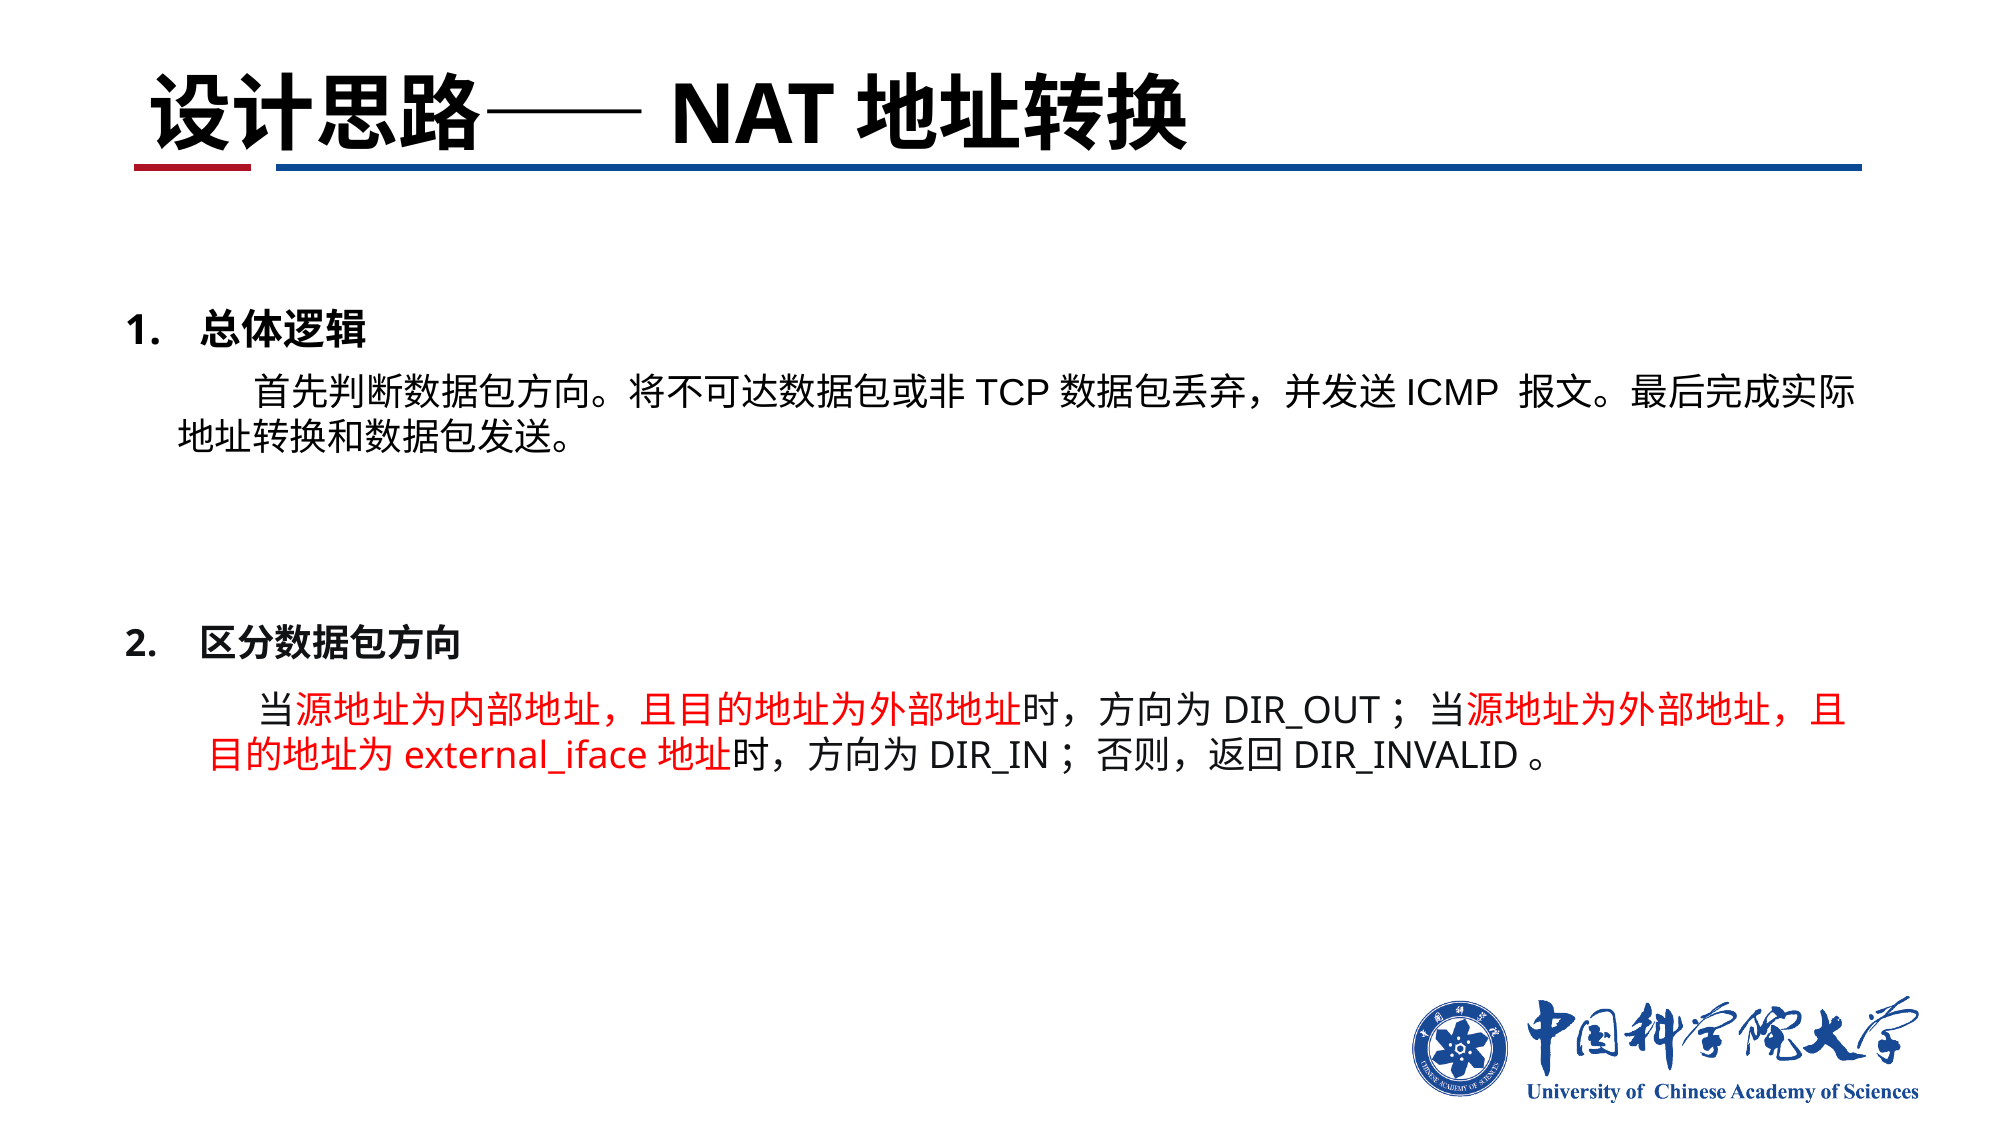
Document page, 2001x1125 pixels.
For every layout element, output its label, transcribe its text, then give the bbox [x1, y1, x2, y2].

picture [1412, 996, 1919, 1103]
title 设计思路——NAT地址转换 [133, 0, 1863, 168]
text_box 当源地址为内部地址，且目的地址为外部地址时，方向为DIR_OUT；当源地址为外部地址，且目的地址为external_iface地址时，方向为DIR_IN；否则，返回DIR_INVALID。 [80, 678, 1863, 784]
text_box 首先判断数据包方向。将不可达数据包或非TCP数据包丢弃，并发送ICMP 报文。最后完成实际地址转换和数据包发送。 [162, 360, 1892, 466]
text_box 区分数据包方向 [110, 611, 876, 672]
text_box 总体逻辑 [110, 295, 876, 361]
